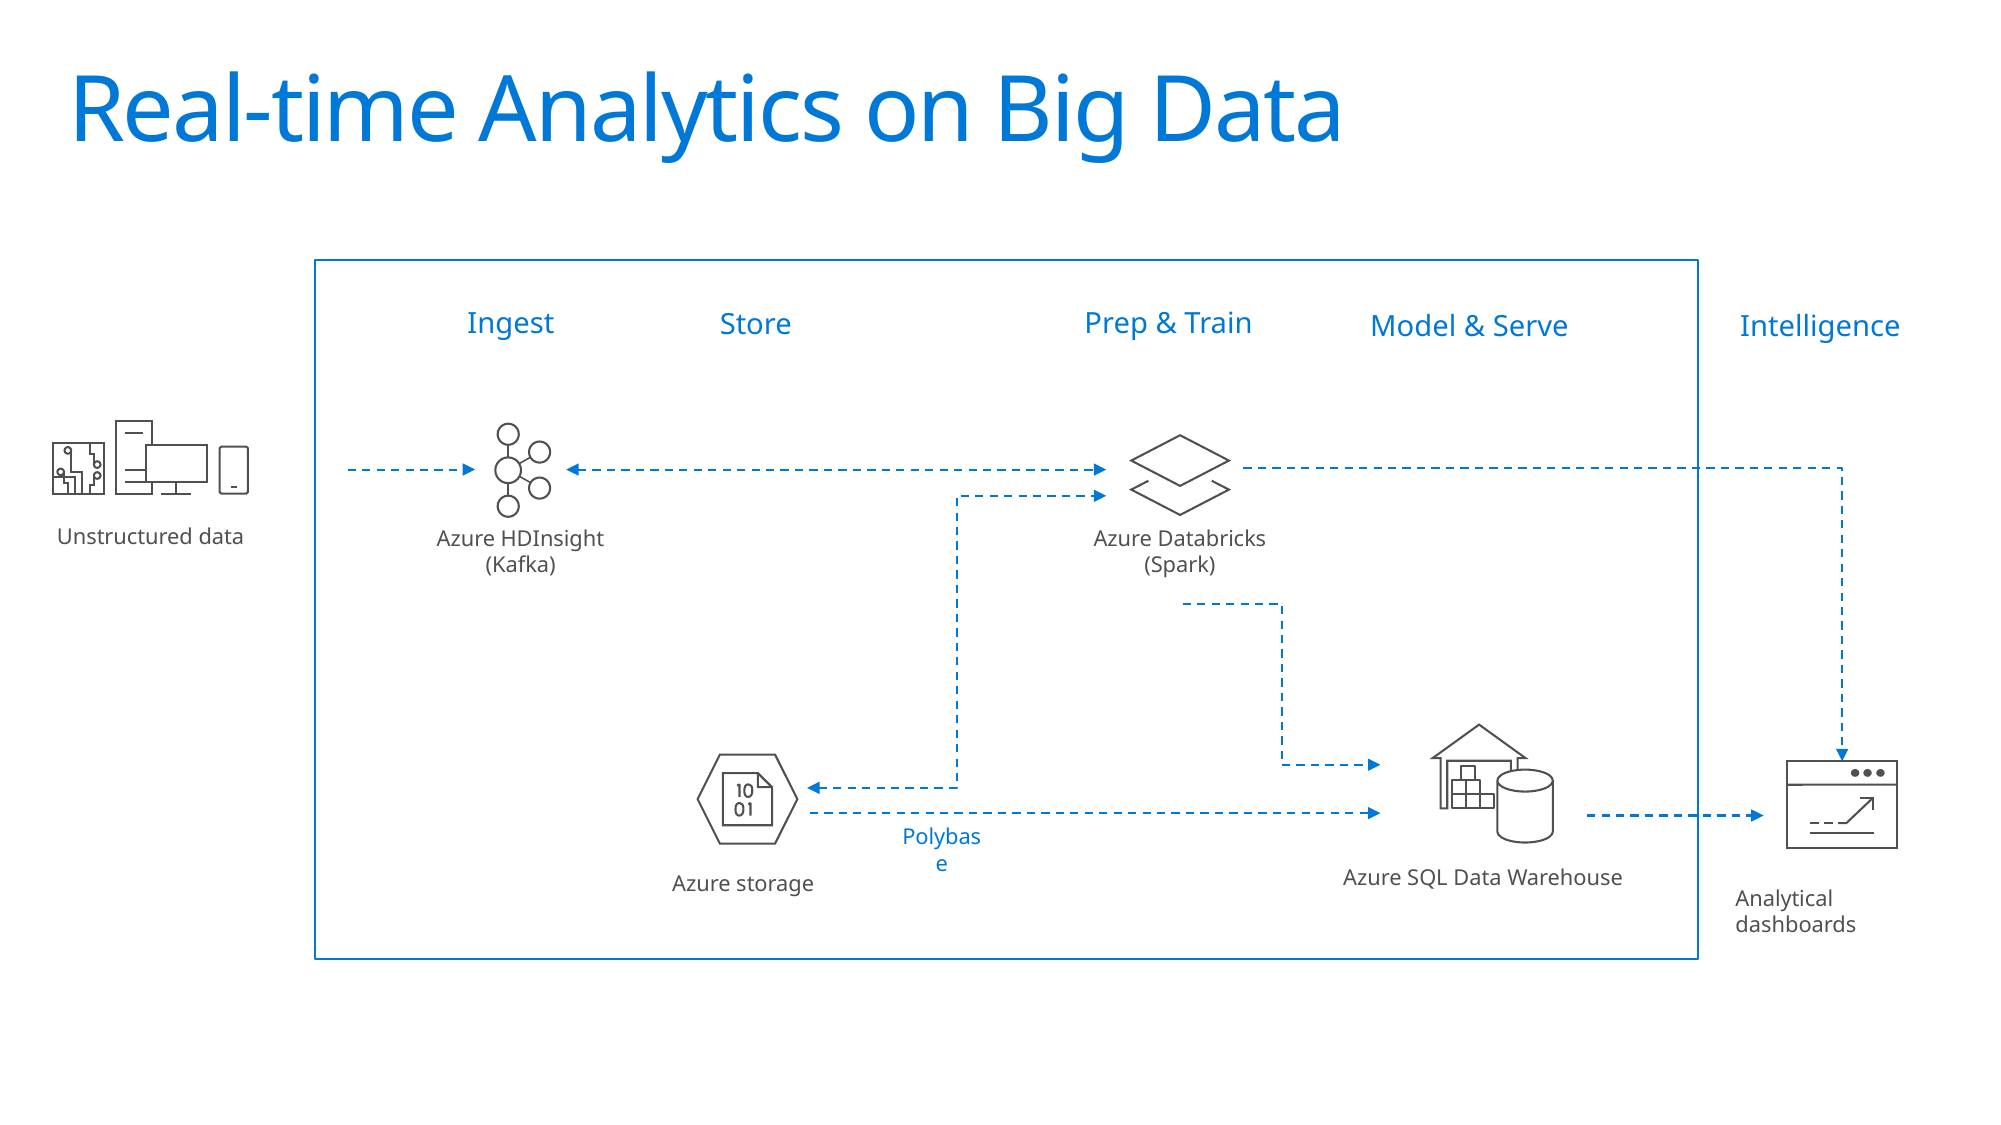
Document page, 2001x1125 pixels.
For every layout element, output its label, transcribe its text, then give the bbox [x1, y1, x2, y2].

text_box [806, 495, 1107, 789]
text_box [1432, 724, 1554, 843]
title Real-time Analytics on Big Data [44, 47, 1957, 196]
text_box Model & Serve [1351, 299, 1587, 350]
text_box Analytical dashboards [1720, 876, 1970, 945]
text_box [1182, 603, 1381, 765]
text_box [1787, 761, 1898, 848]
text_box Intelligence [1702, 299, 1938, 350]
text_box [495, 423, 551, 518]
text_box [314, 259, 1699, 960]
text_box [53, 420, 249, 495]
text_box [697, 754, 798, 844]
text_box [1243, 467, 1843, 762]
text_box Store [641, 297, 870, 348]
text_box Ingest [397, 296, 625, 347]
text_box Unstructured data [29, 514, 272, 557]
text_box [1130, 435, 1230, 516]
text_box Prep & Train [1055, 296, 1282, 347]
